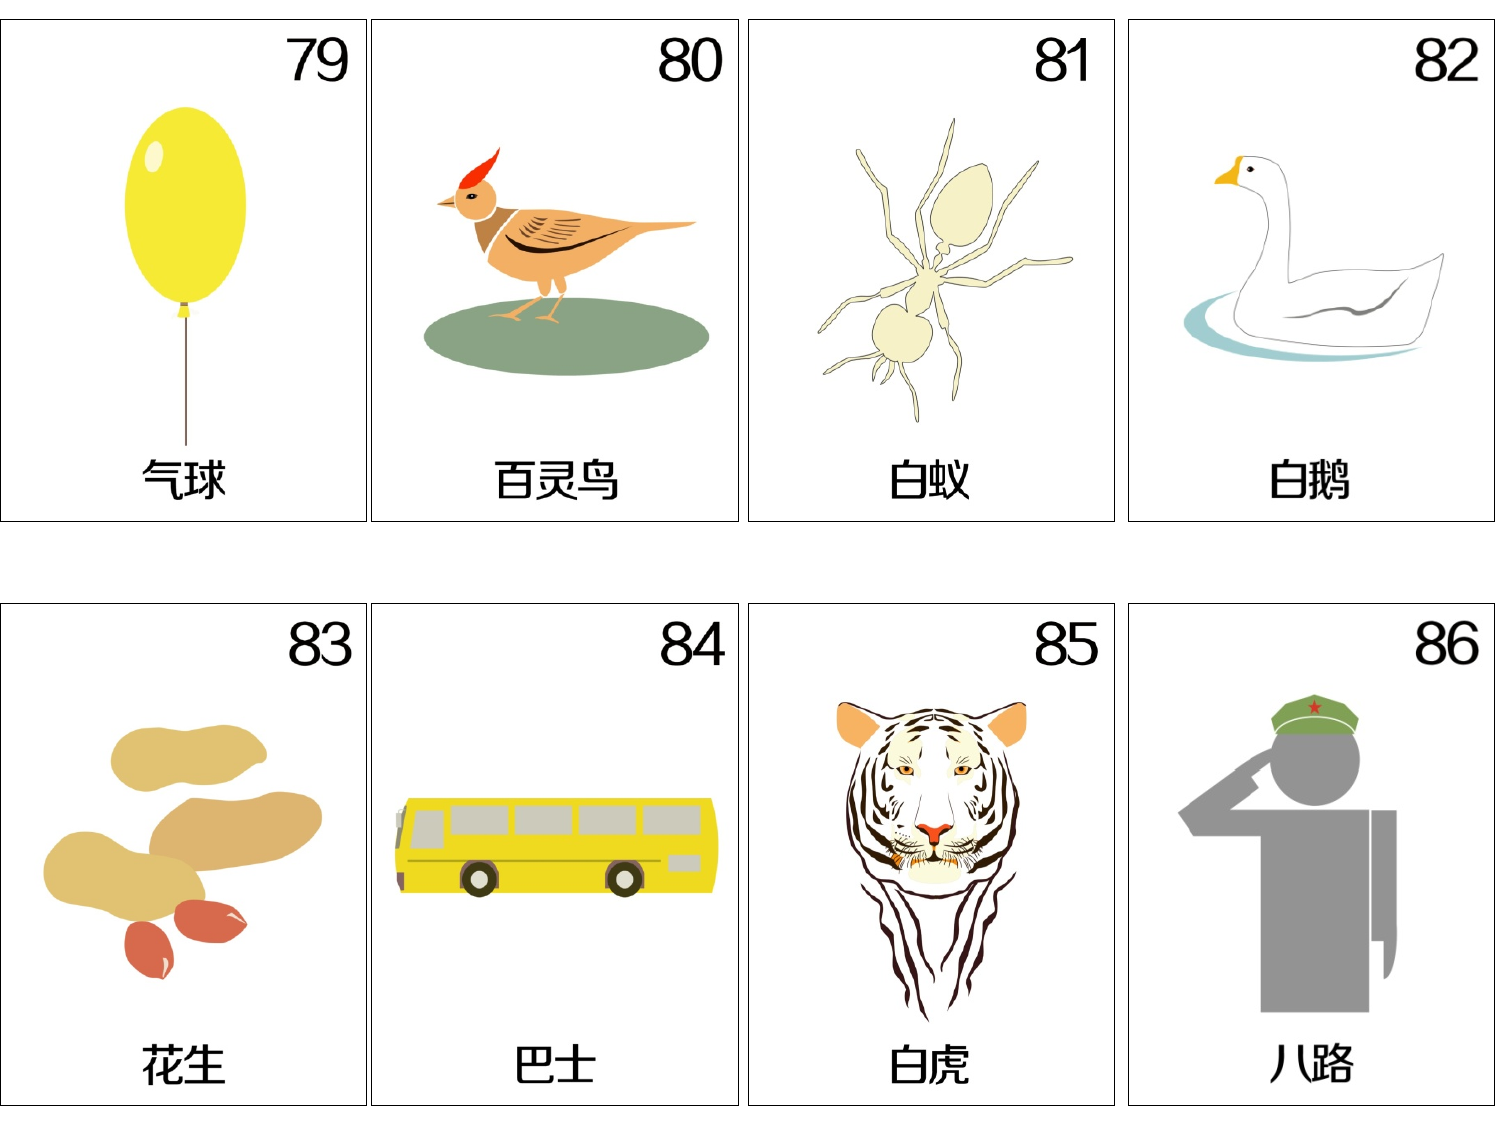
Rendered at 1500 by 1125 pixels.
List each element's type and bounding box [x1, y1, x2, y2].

picture [371, 18, 739, 522]
picture [747, 603, 1115, 1107]
picture [747, 18, 1115, 522]
picture [0, 18, 367, 522]
picture [1127, 18, 1495, 522]
picture [0, 603, 367, 1107]
picture [1127, 603, 1495, 1107]
picture [371, 603, 739, 1107]
